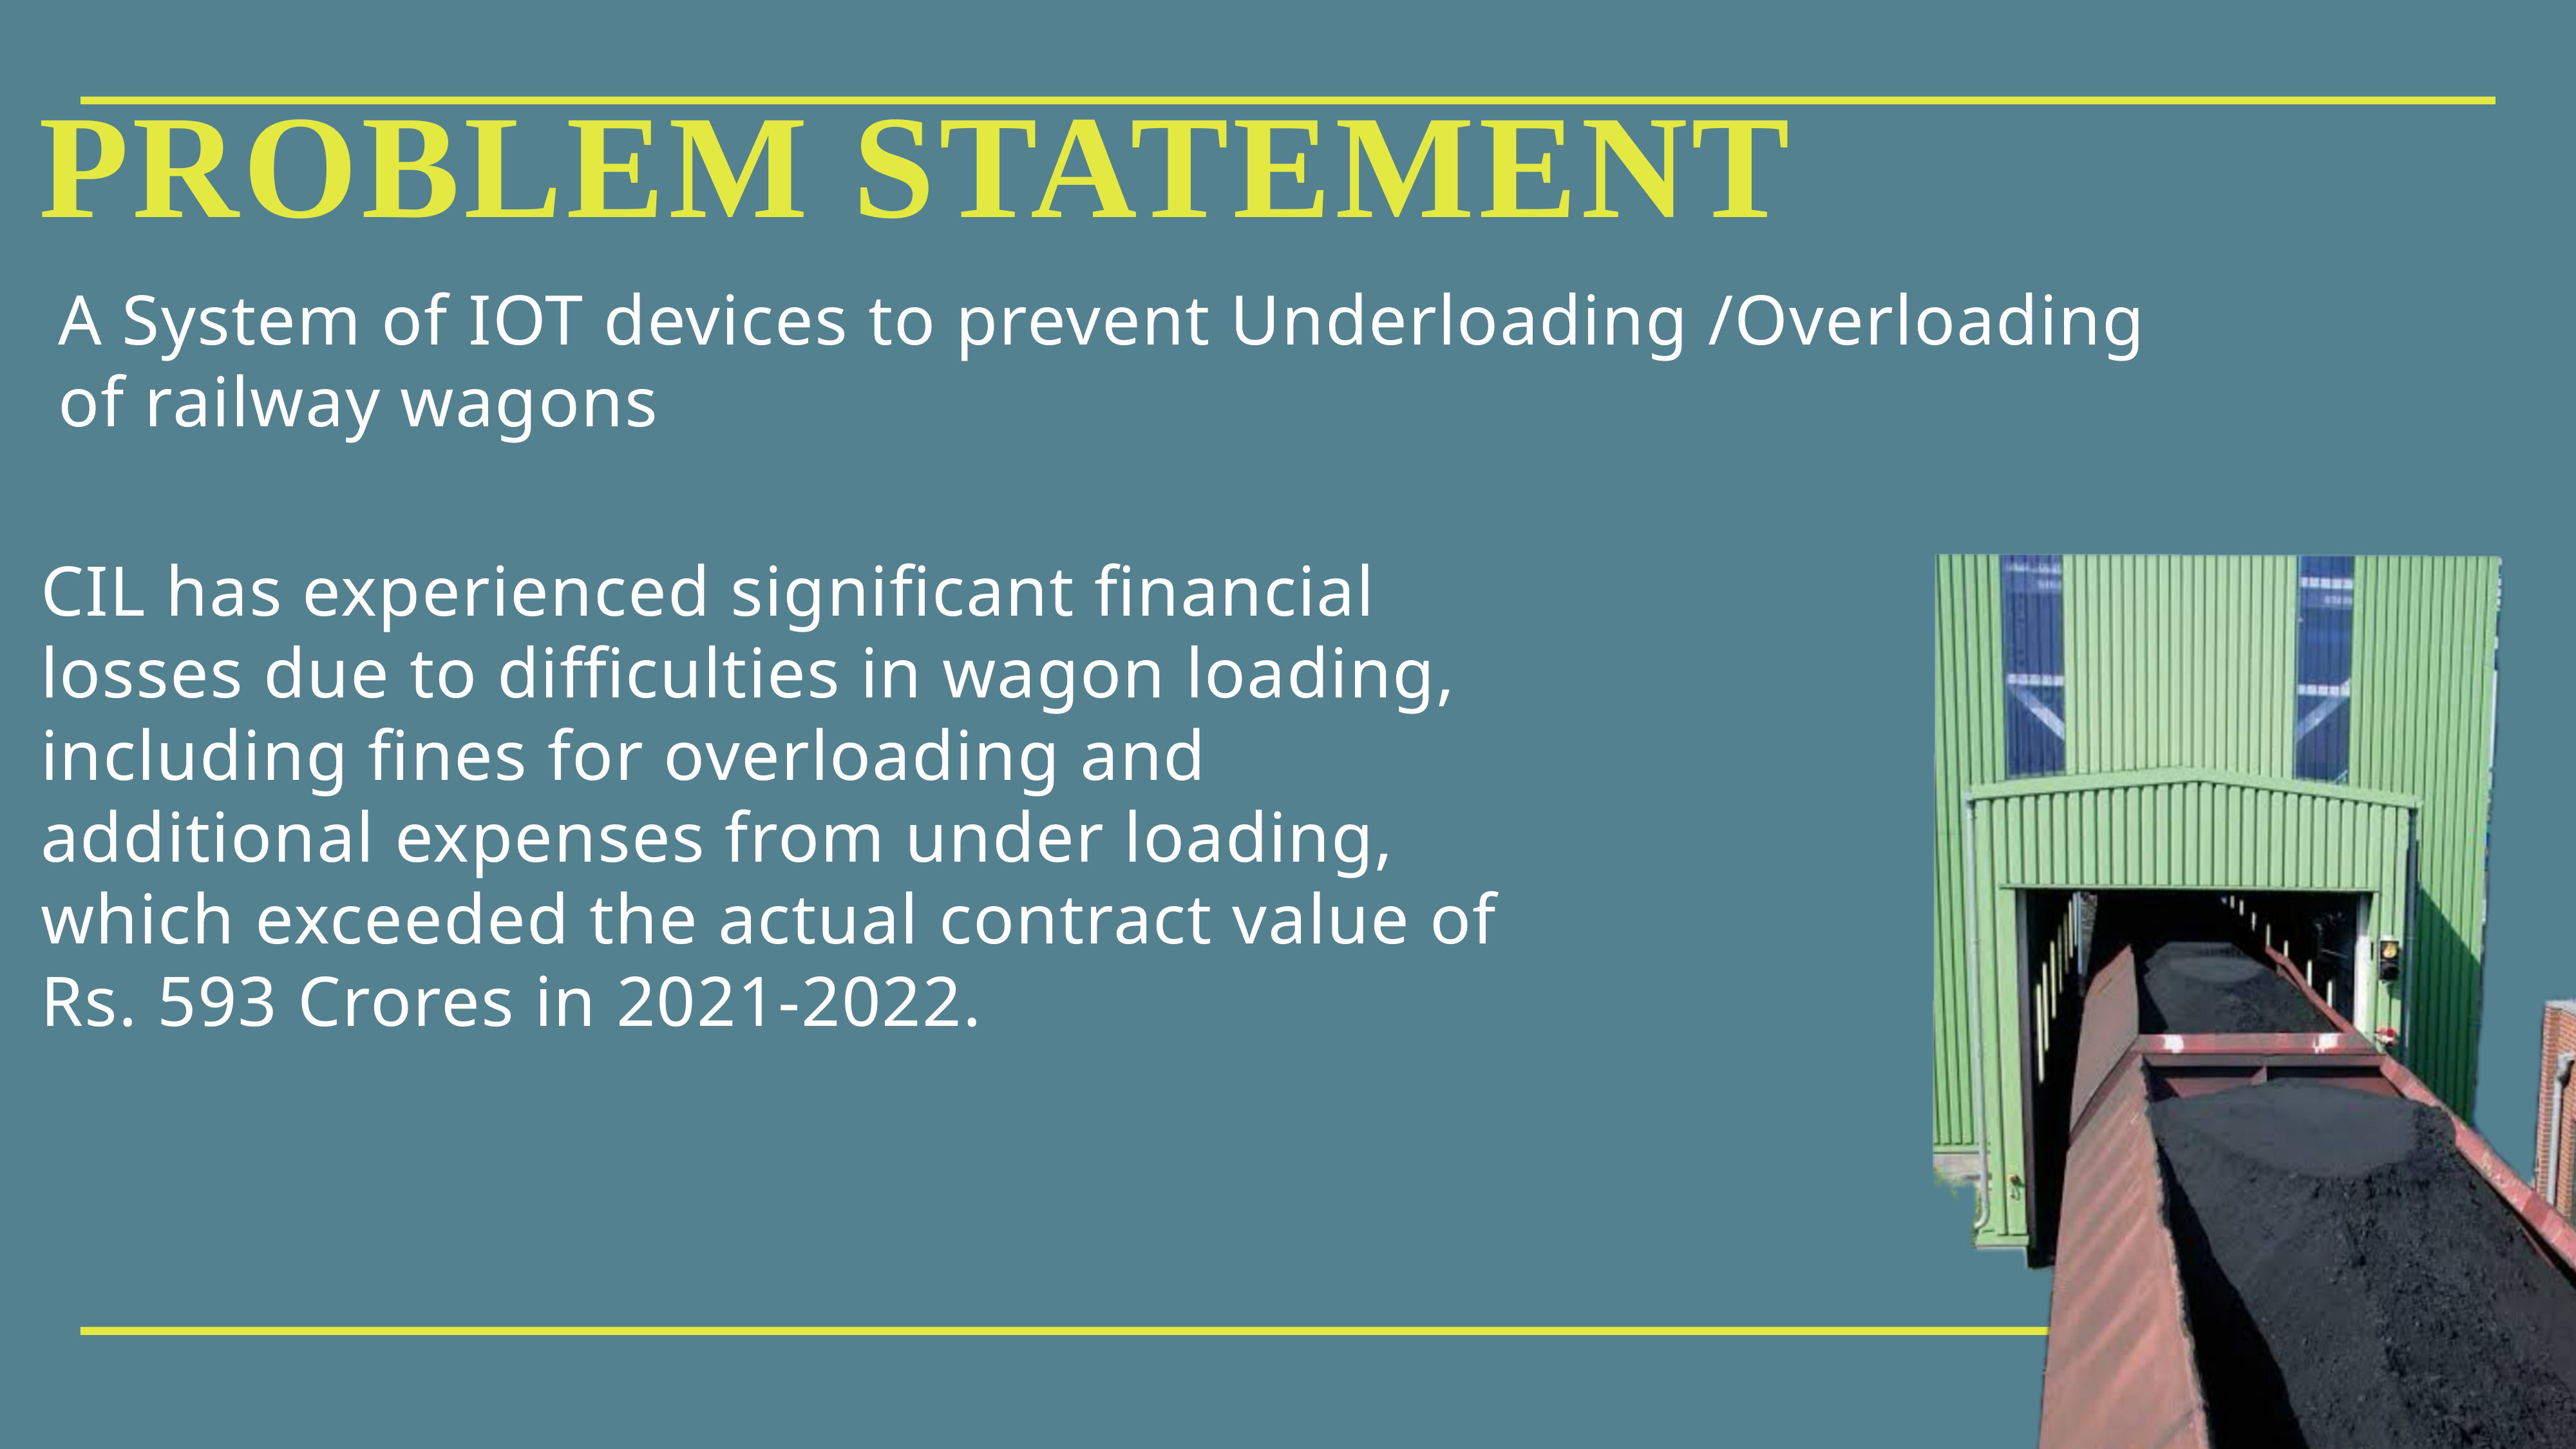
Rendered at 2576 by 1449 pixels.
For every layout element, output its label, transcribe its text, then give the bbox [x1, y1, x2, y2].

picture [1933, 554, 2576, 1449]
text_box CIL has experienced significant financial losses due to difficulties in wagon loading, including fines for overloading and additional expenses from under loading, which exceeded the actual contract value of Rs. 593 Crores in 2021-2022. [35, 542, 1549, 1045]
text_box A System of IOT devices to prevent Underloading /Overloading of railway wagons [52, 270, 2242, 446]
title PROBLEM STATEMENT [0, 0, 2002, 469]
